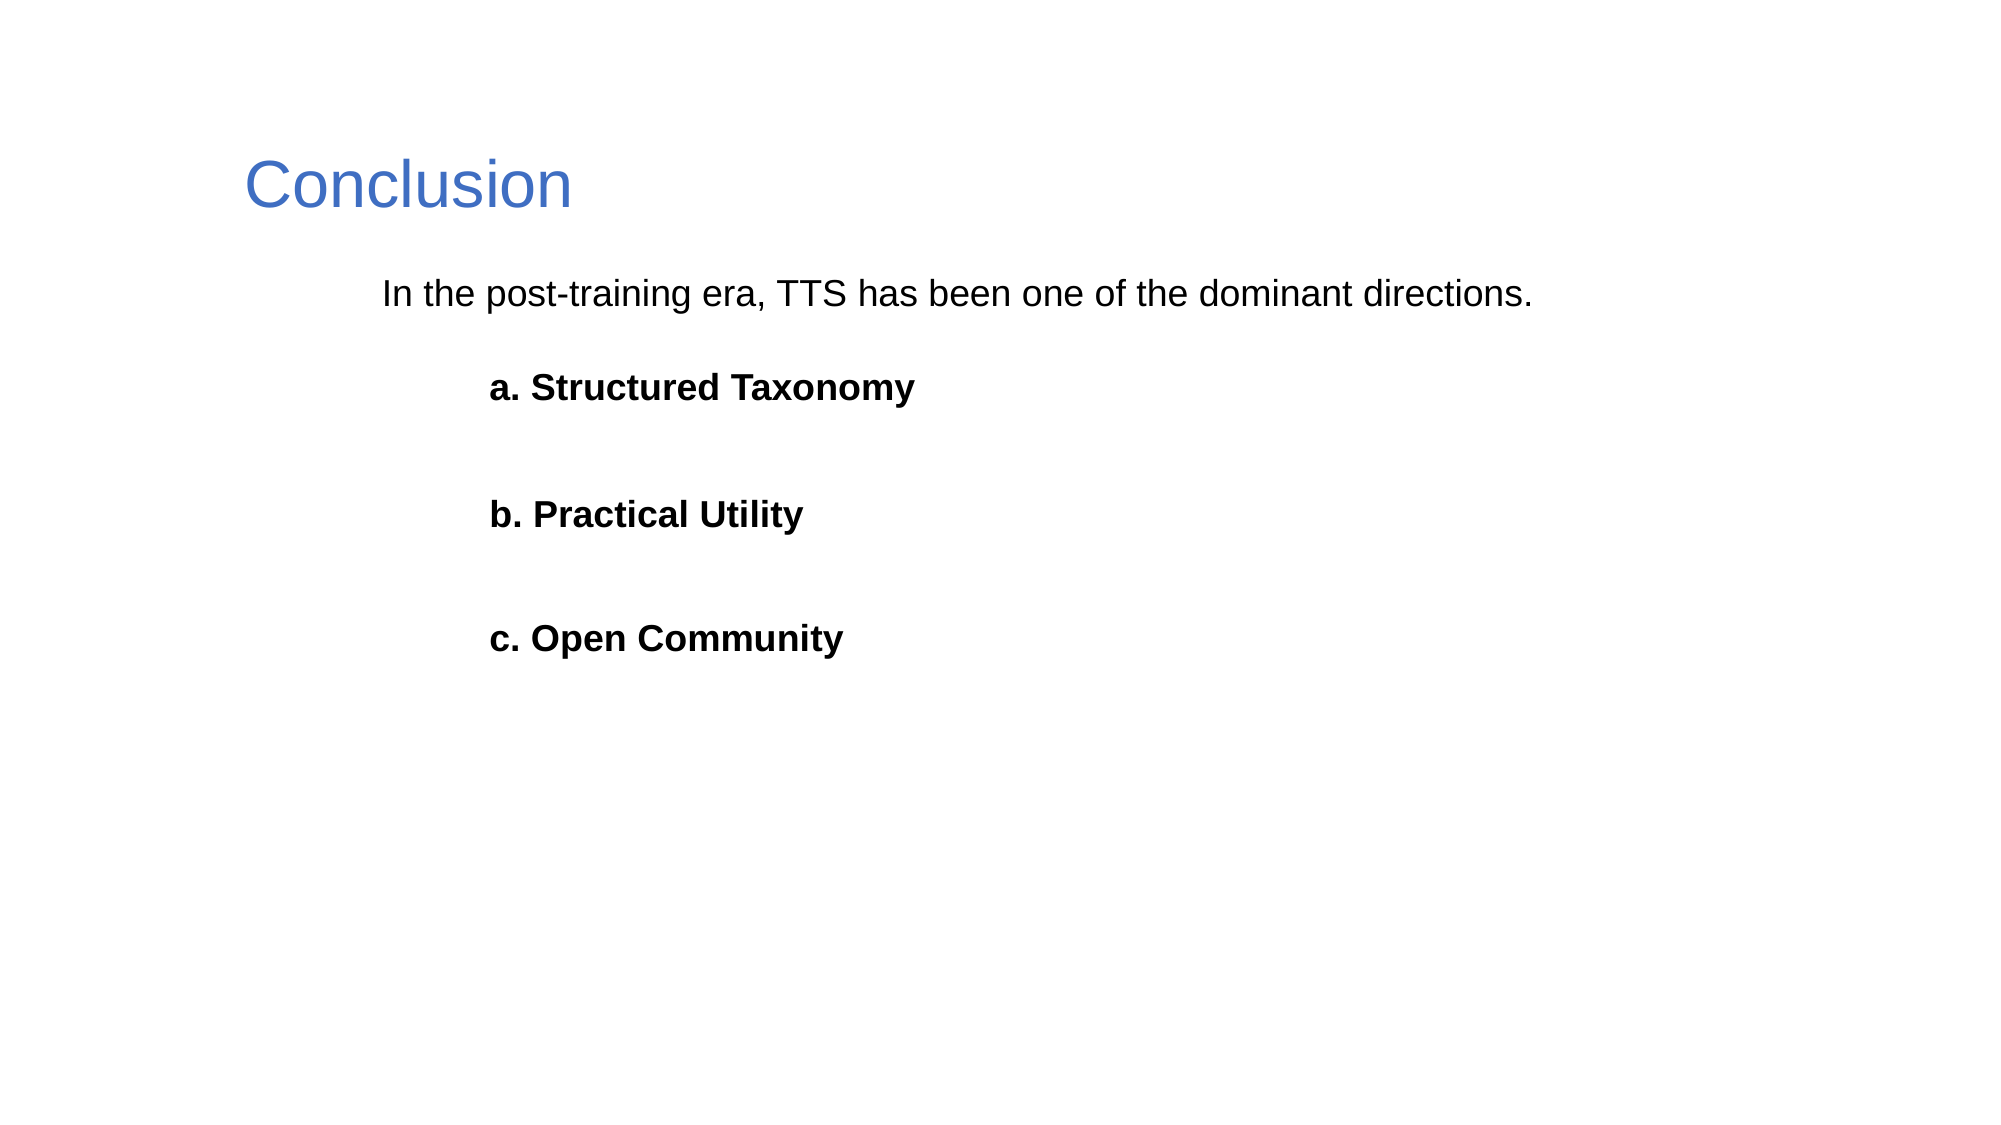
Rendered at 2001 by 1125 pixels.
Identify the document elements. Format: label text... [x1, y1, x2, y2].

text_box b. Practical Utility [474, 482, 874, 543]
text_box Conclusion [229, 133, 589, 228]
text_box c. Open Community [474, 606, 861, 667]
text_box In the post-training era, TTS has been one of the dominant directions. [367, 261, 1550, 322]
text_box a. Structured Taxonomy [474, 355, 1025, 416]
